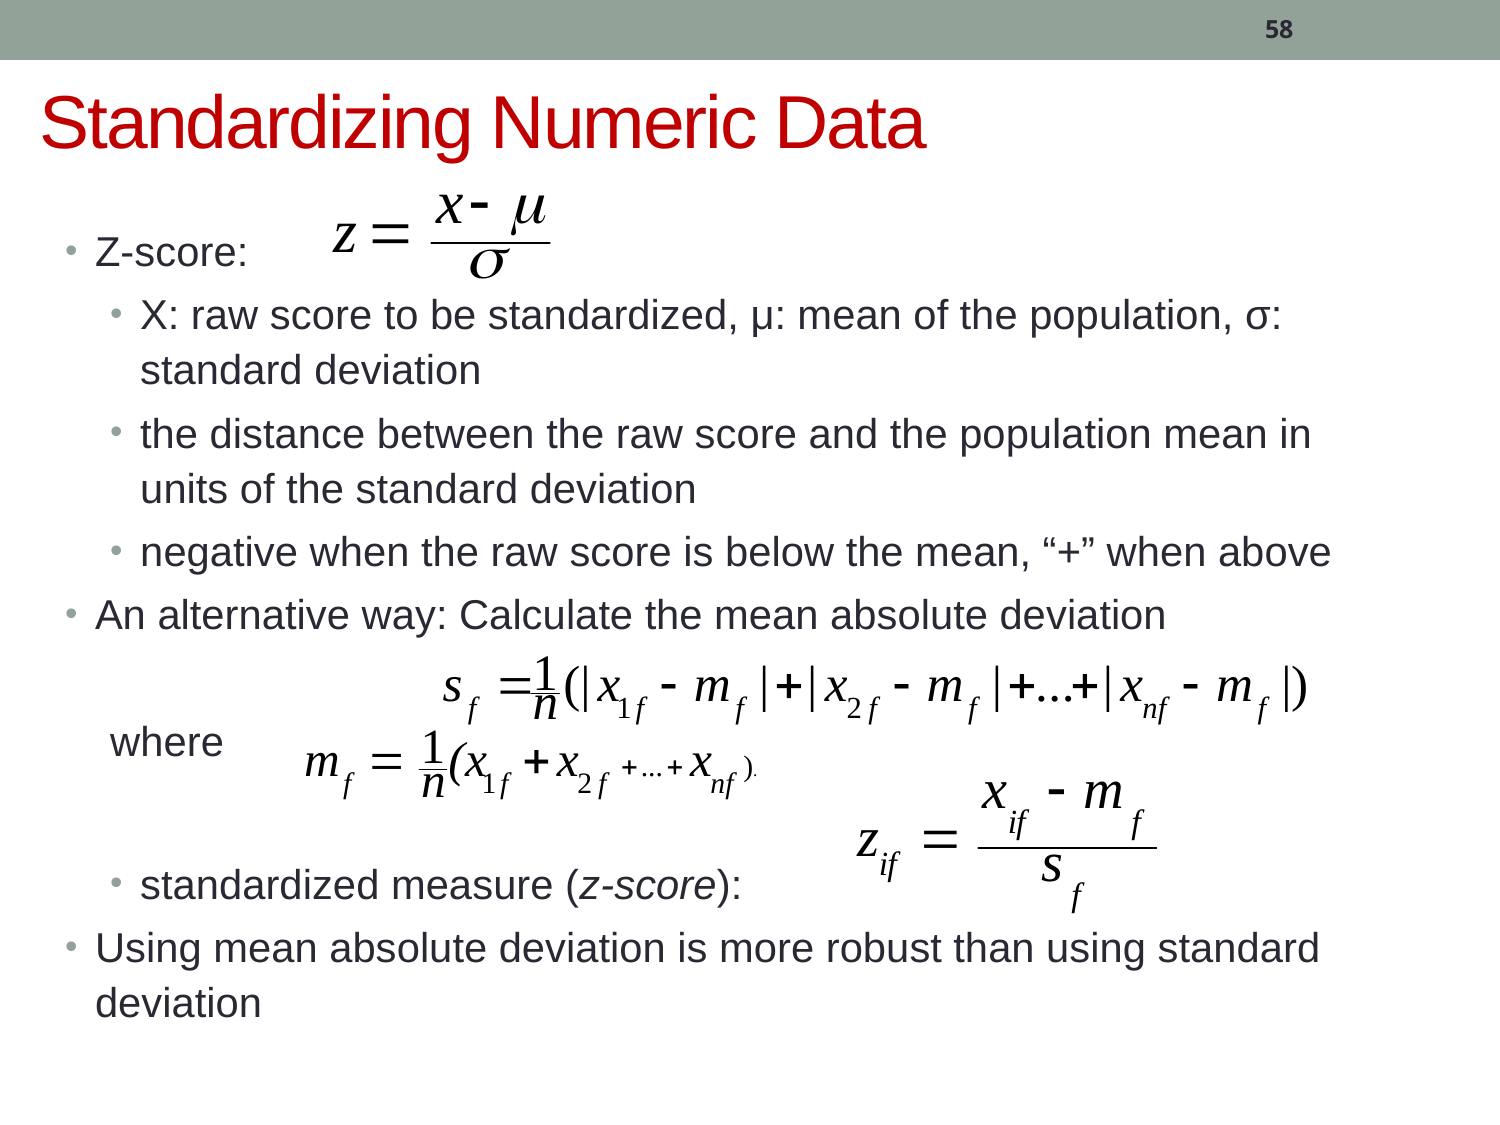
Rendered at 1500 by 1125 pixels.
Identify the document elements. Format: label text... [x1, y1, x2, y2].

slide_number 58 [1250, 3, 1425, 50]
title Standardizing Numeric Data [24, 50, 1463, 188]
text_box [849, 774, 1163, 922]
list Z-score: X: raw score to be standardized, μ: mean of the population, σ: standard deviation the distance between the raw score and the population mean in units of the standard deviation negative when the raw score is below the mean, “+” when above An alternative way: Calculate the mean absolute deviation where standardized measure (z-score): Using mean absolute deviation is more robust than using standard deviation [50, 212, 1425, 1063]
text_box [299, 724, 763, 807]
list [324, 187, 557, 287]
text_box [437, 649, 1313, 732]
